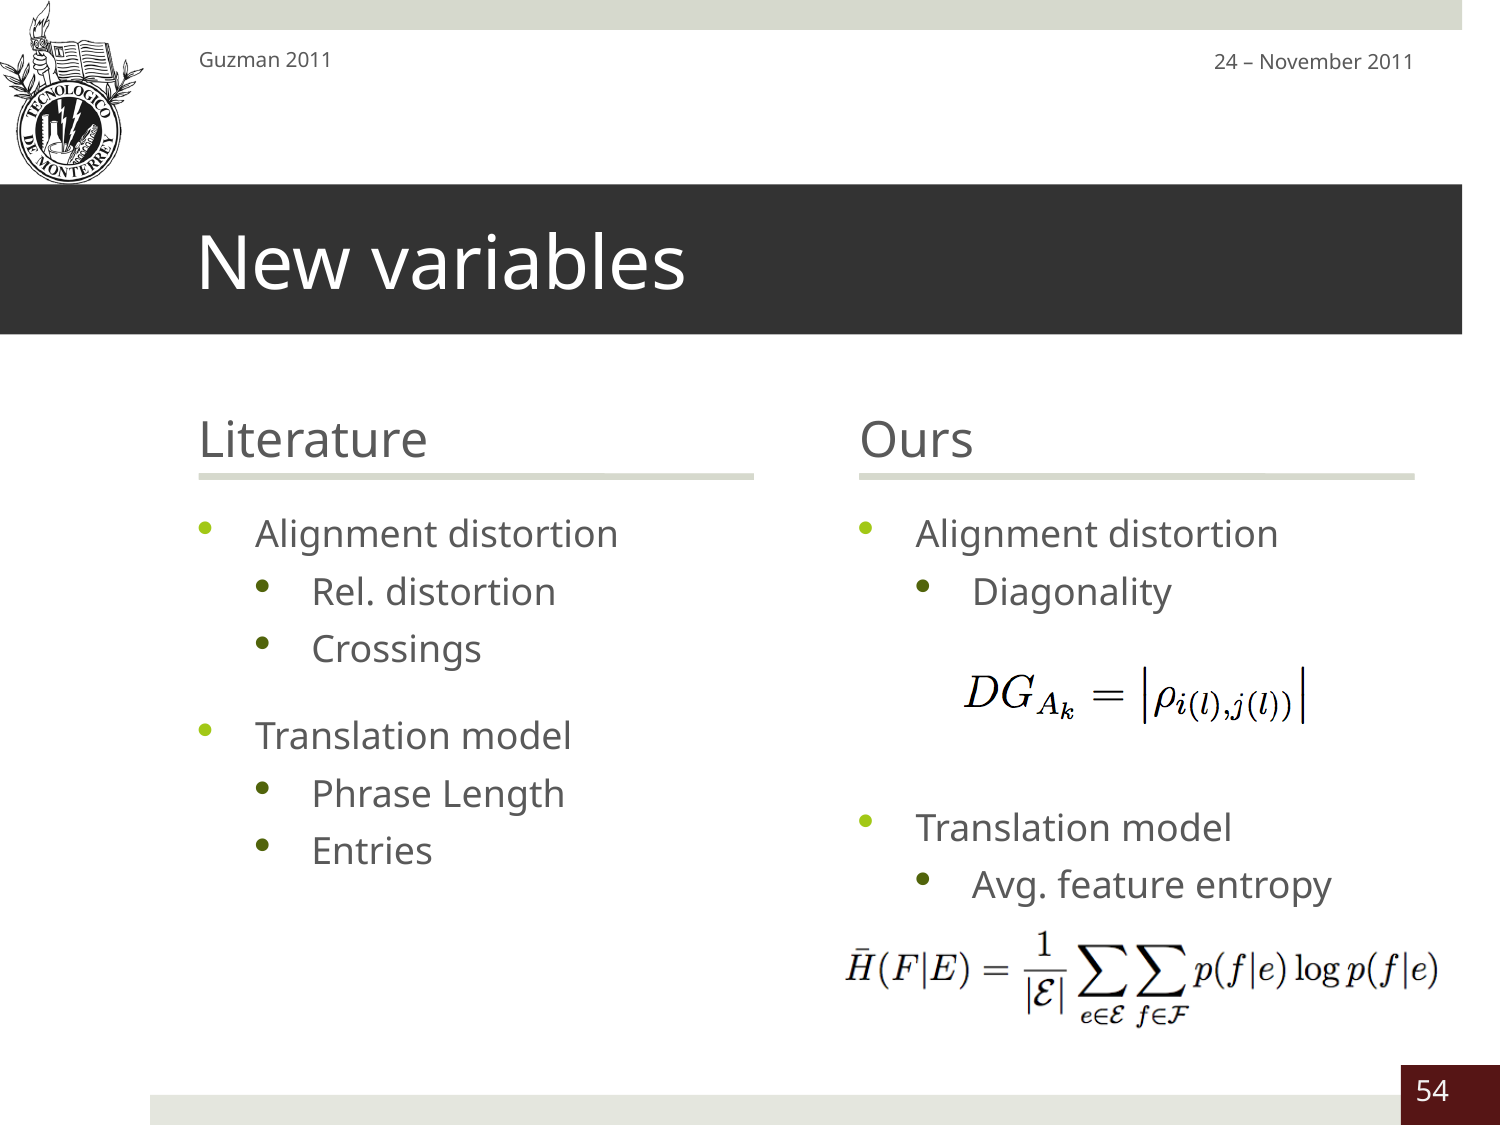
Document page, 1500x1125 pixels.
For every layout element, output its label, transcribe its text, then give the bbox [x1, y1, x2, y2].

picture [944, 647, 1340, 740]
picture [843, 916, 1463, 1044]
list Ours [844, 331, 1430, 475]
picture [0, 0, 145, 184]
title New variables [0, 184, 1463, 335]
list Literature [183, 331, 769, 475]
list Alignment distortion Rel. distortion Crossings Translation model Phrase Length Entries [183, 502, 769, 1030]
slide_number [1079, 30, 1430, 91]
footer Guzman 2011 [183, 30, 659, 91]
list Alignment distortion Diagonality Translation model Avg. feature entropy [844, 502, 1430, 916]
